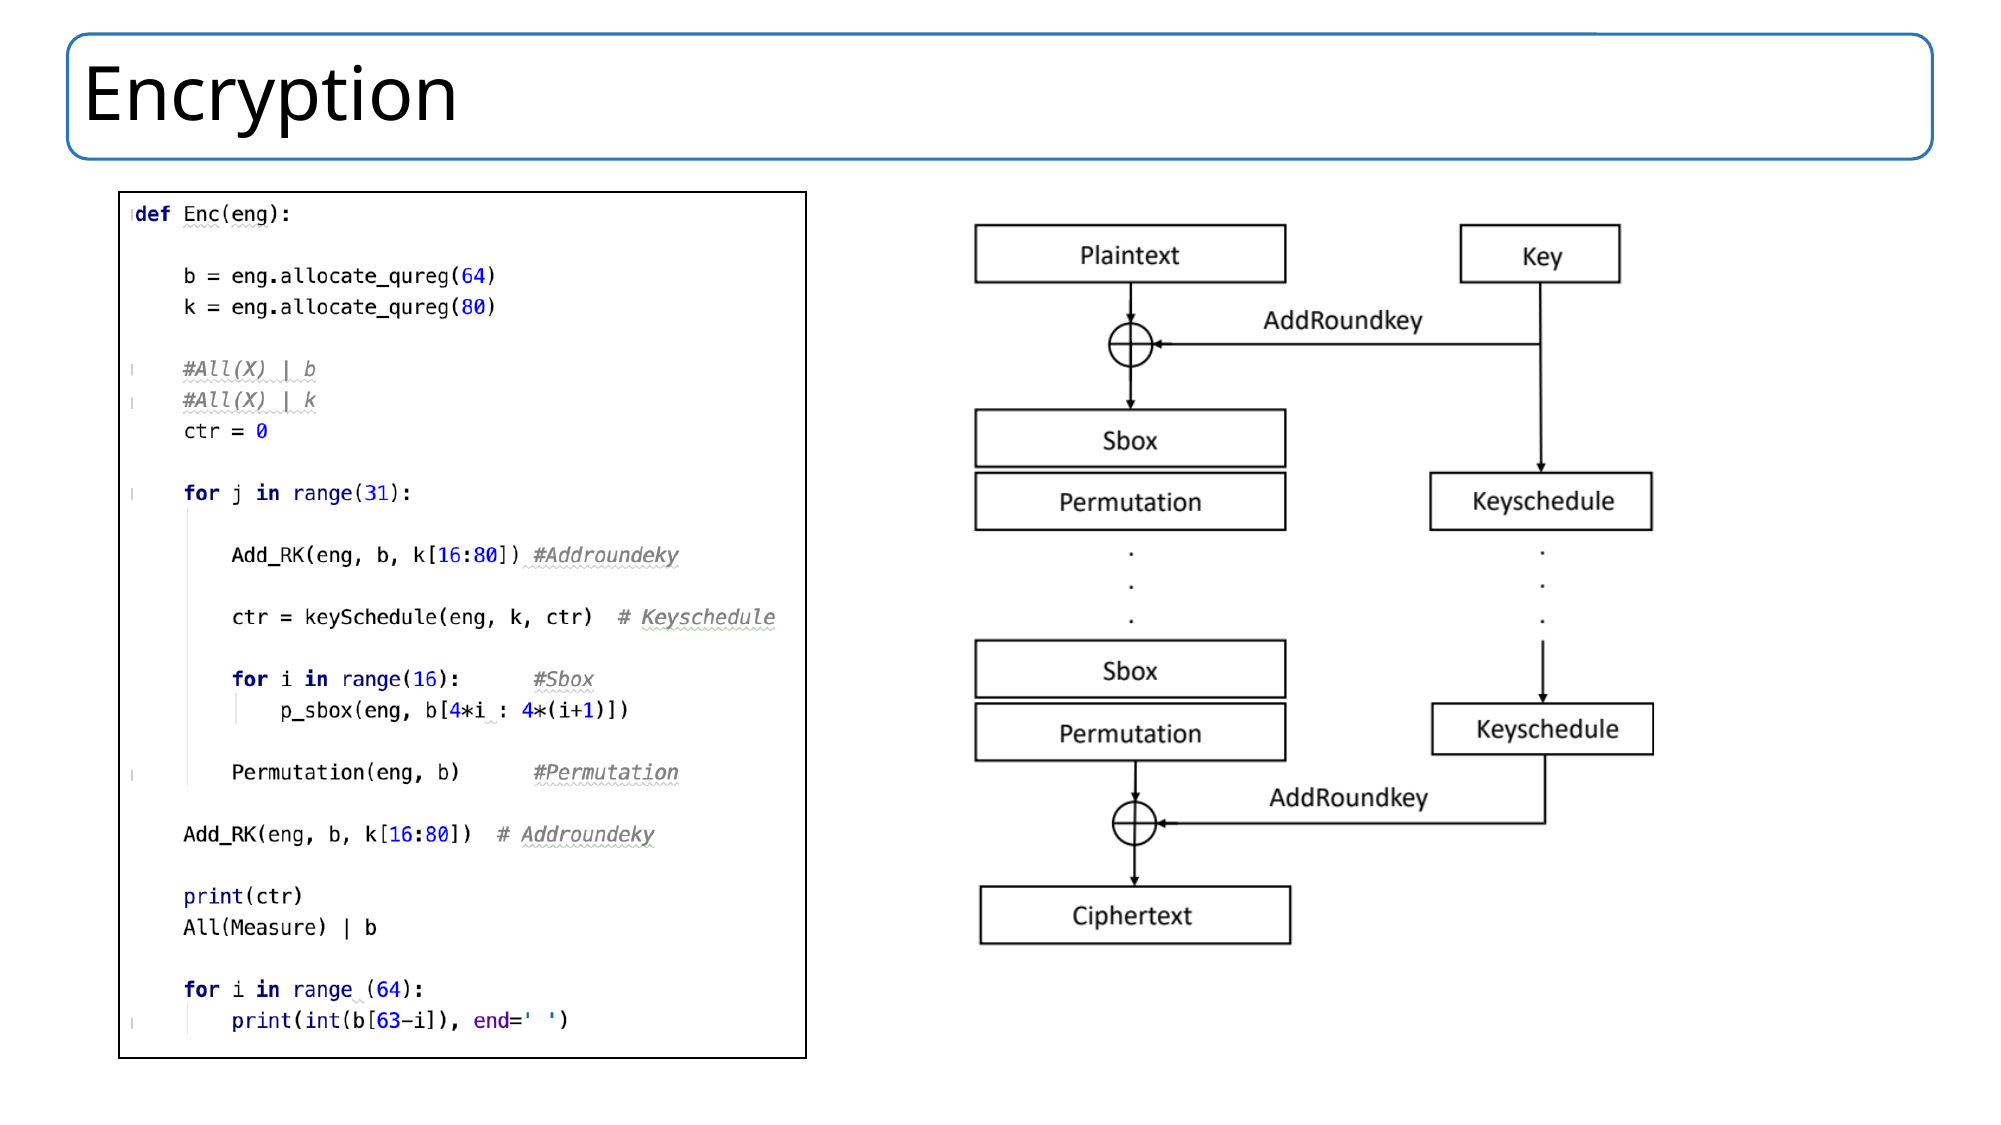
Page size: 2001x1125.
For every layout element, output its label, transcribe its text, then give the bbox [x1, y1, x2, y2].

picture [131, 200, 787, 1041]
text_box [118, 191, 807, 1059]
picture [966, 218, 1655, 952]
title Encryption [67, 34, 1933, 160]
